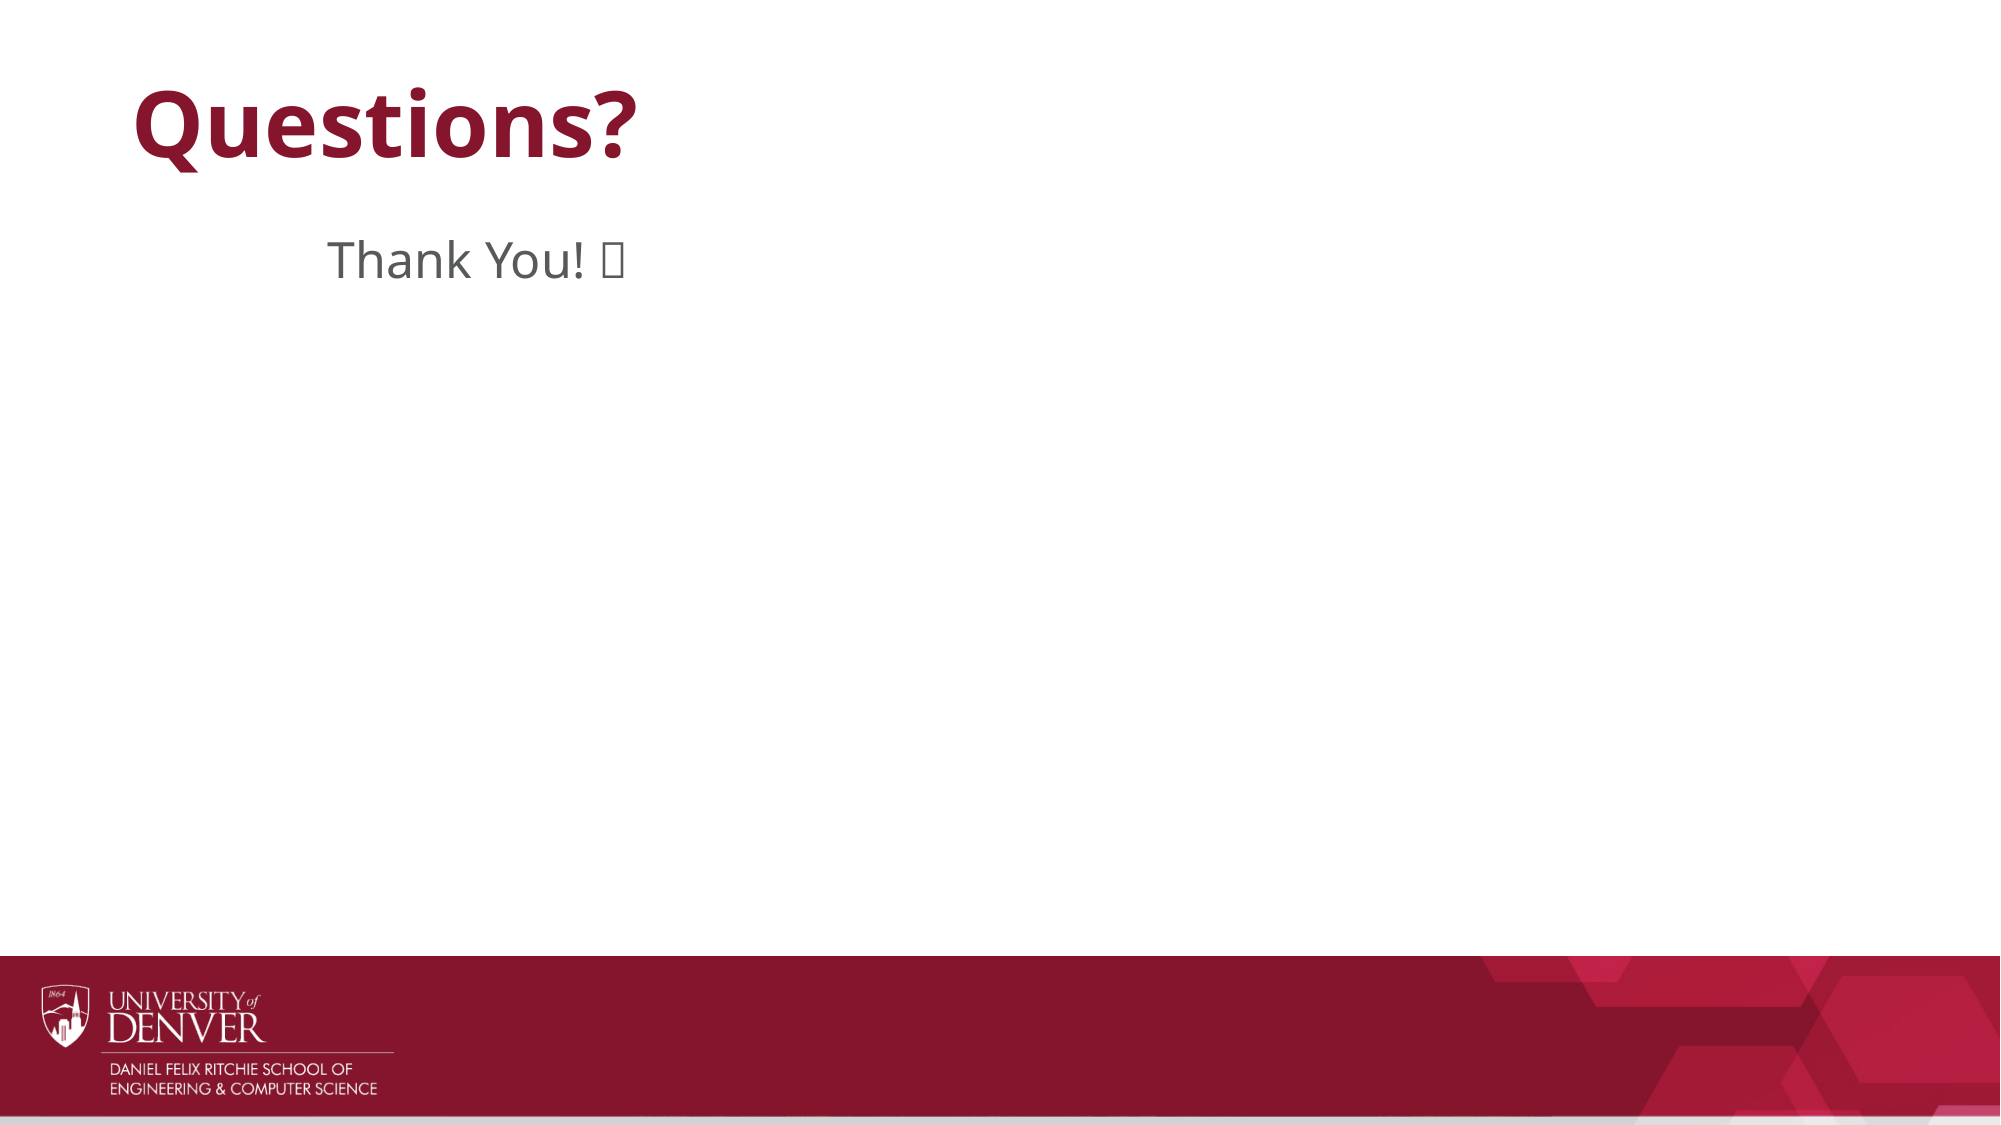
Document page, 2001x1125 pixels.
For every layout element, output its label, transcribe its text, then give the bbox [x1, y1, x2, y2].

list Thank You! 👏 [312, 227, 1384, 898]
picture [0, 956, 2000, 1125]
title Questions? [116, 44, 1862, 213]
